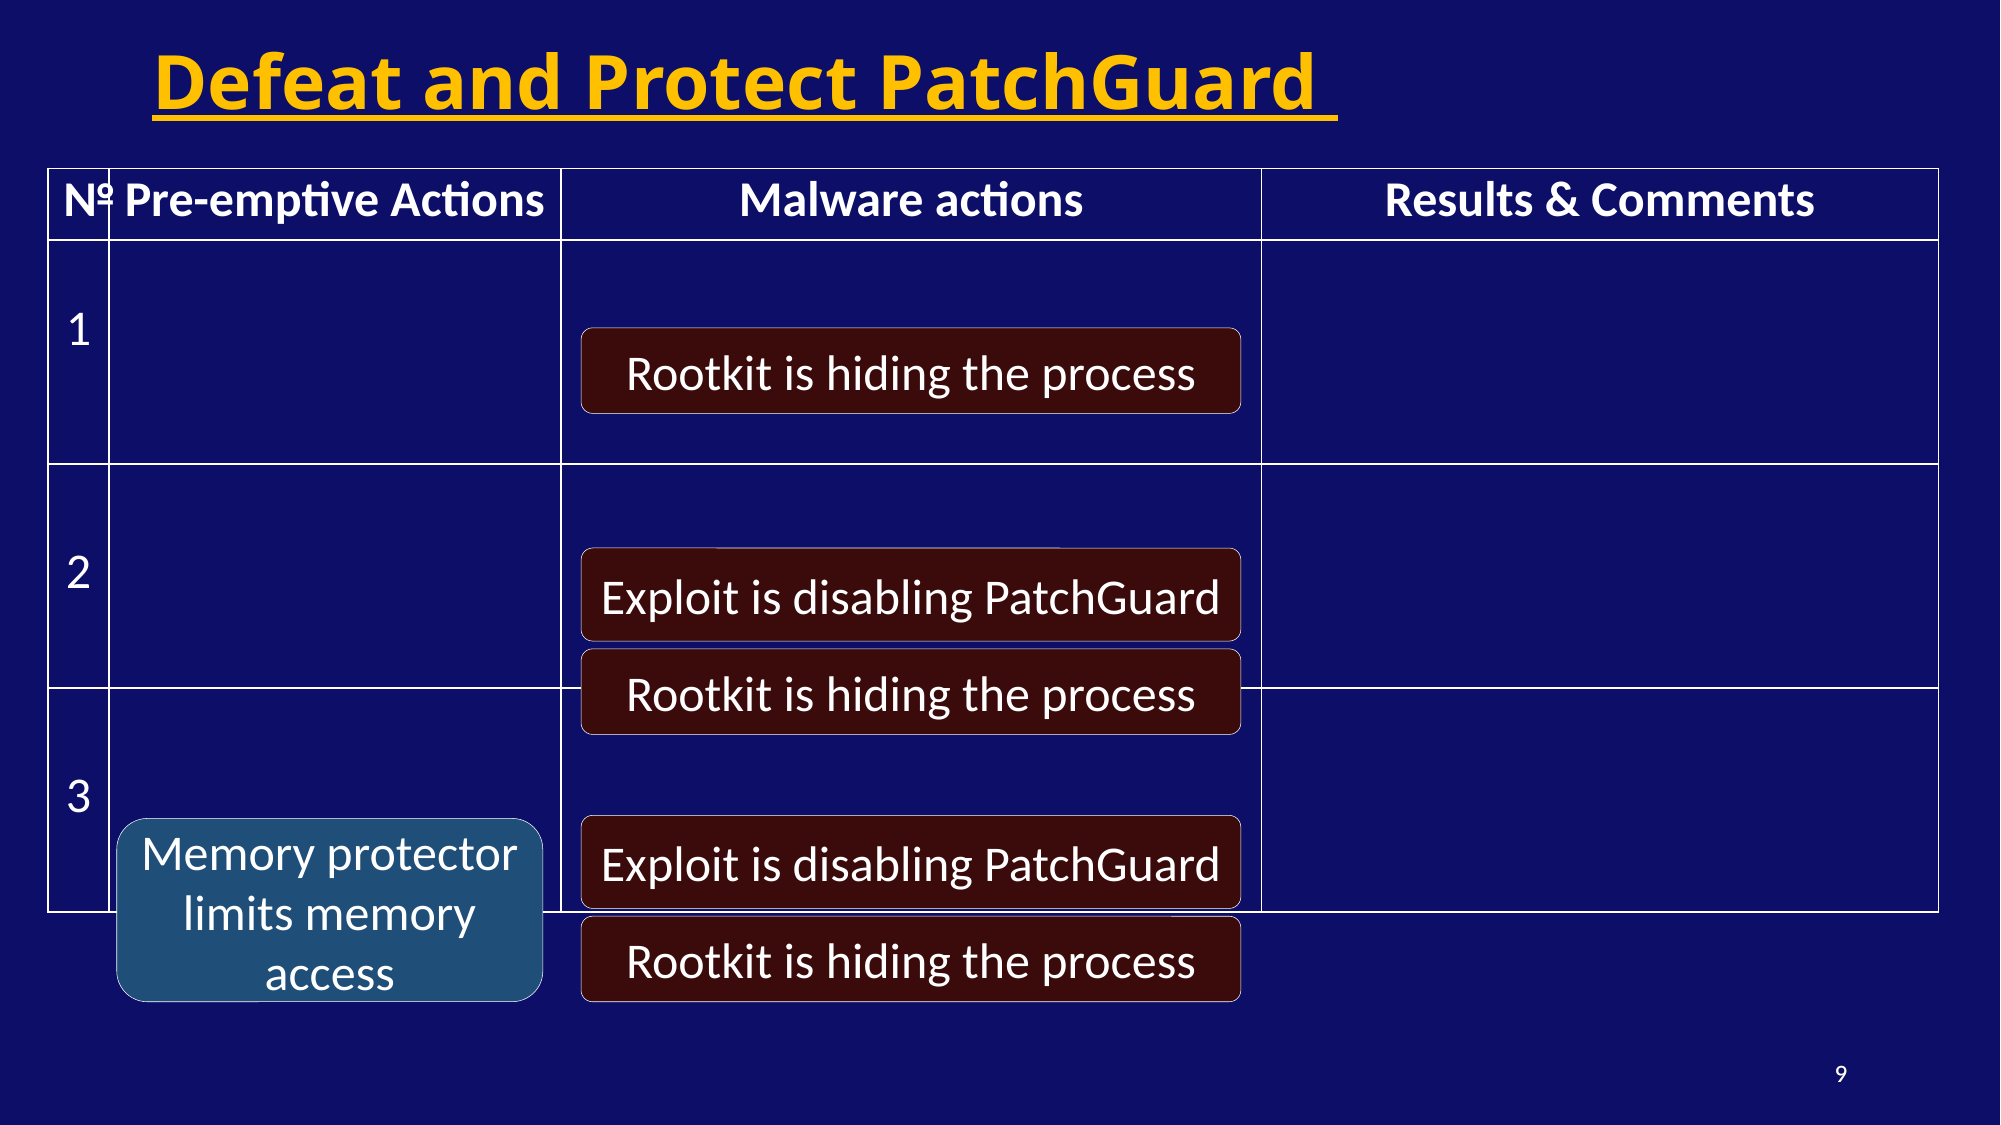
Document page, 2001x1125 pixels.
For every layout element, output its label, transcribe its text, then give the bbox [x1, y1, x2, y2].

text_box Exploit is disabling PatchGuard [580, 546, 1242, 643]
table_header № [49, 169, 108, 239]
table_cell [110, 241, 560, 463]
table_header Malware actions [562, 169, 1261, 239]
table_cell 2 [49, 465, 108, 687]
table_cell [562, 241, 1261, 463]
table_cell [1262, 465, 1938, 687]
text_box 9 [1412, 1042, 1863, 1103]
title Defeat and Protect PatchGuard [137, 7, 1863, 157]
text_box Rootkit is hiding the process [580, 326, 1242, 415]
table_cell [562, 465, 1261, 687]
text_box Exploit is disabling PatchGuard [580, 814, 1242, 910]
text_box Memory protector limits memory access [115, 817, 544, 1003]
text_box Rootkit is hiding the process [580, 915, 1242, 1003]
table_cell [562, 689, 1261, 911]
table_cell 1 [49, 241, 108, 463]
table_cell [110, 465, 560, 687]
table_cell [1262, 241, 1938, 463]
table_header Pre-emptive Actions [110, 169, 560, 239]
table_header Results & Comments [1262, 169, 1938, 239]
table_cell [110, 689, 560, 911]
table_cell 3 [49, 689, 108, 911]
text_box Rootkit is hiding the process [580, 647, 1242, 736]
table_cell [1262, 689, 1938, 911]
